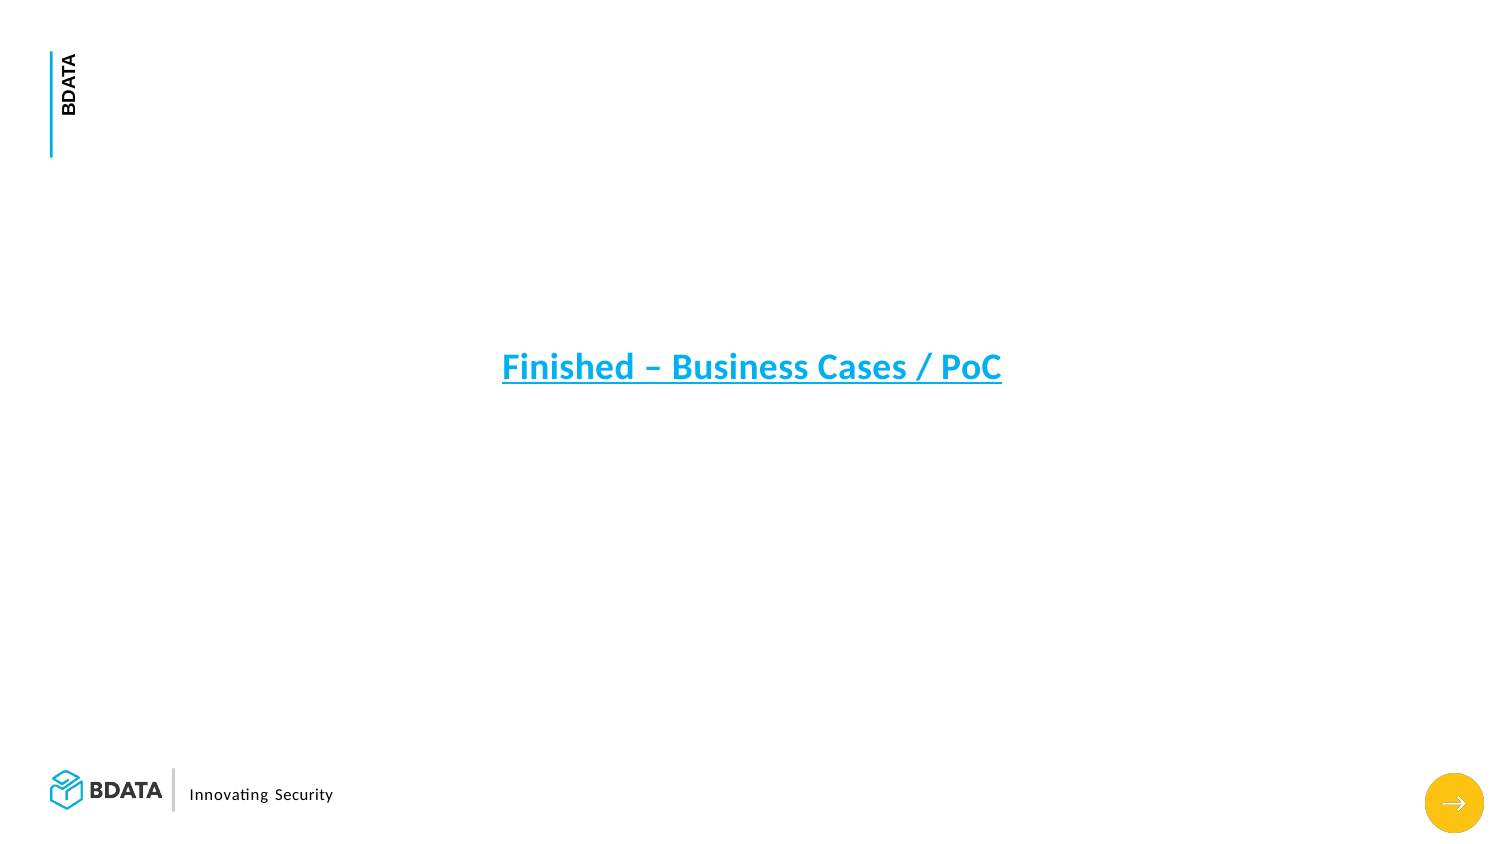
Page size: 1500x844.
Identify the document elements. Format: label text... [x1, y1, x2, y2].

picture [1425, 773, 1484, 833]
picture [50, 770, 62, 786]
picture [50, 802, 65, 810]
picture [52, 785, 80, 806]
picture [57, 773, 74, 782]
picture [69, 770, 163, 810]
text_box Finished – Business Cases / PoC [487, 334, 1100, 395]
